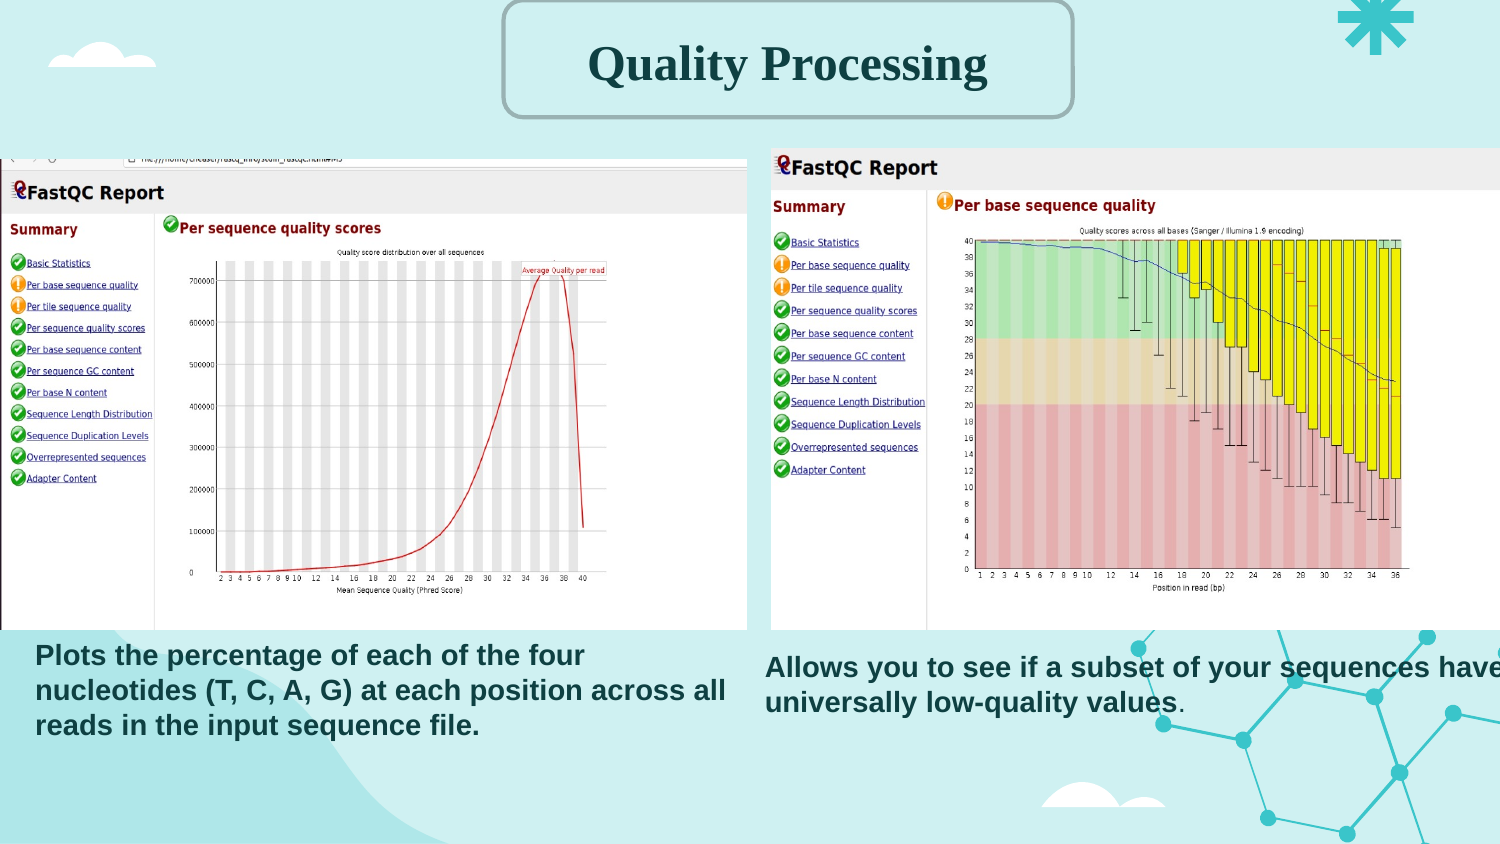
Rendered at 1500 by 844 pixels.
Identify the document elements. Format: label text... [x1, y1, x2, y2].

text_box Quality Processing [501, 0, 1075, 120]
picture [771, 148, 1500, 630]
picture [0, 158, 747, 630]
text_box Allows you to see if a subset of your sequences have universally low-quality values. [749, 640, 1500, 726]
text_box Plots the percentage of each of the four nucleotides (T, C, A, G) at each position across all reads in the input sequence file. [20, 635, 750, 749]
